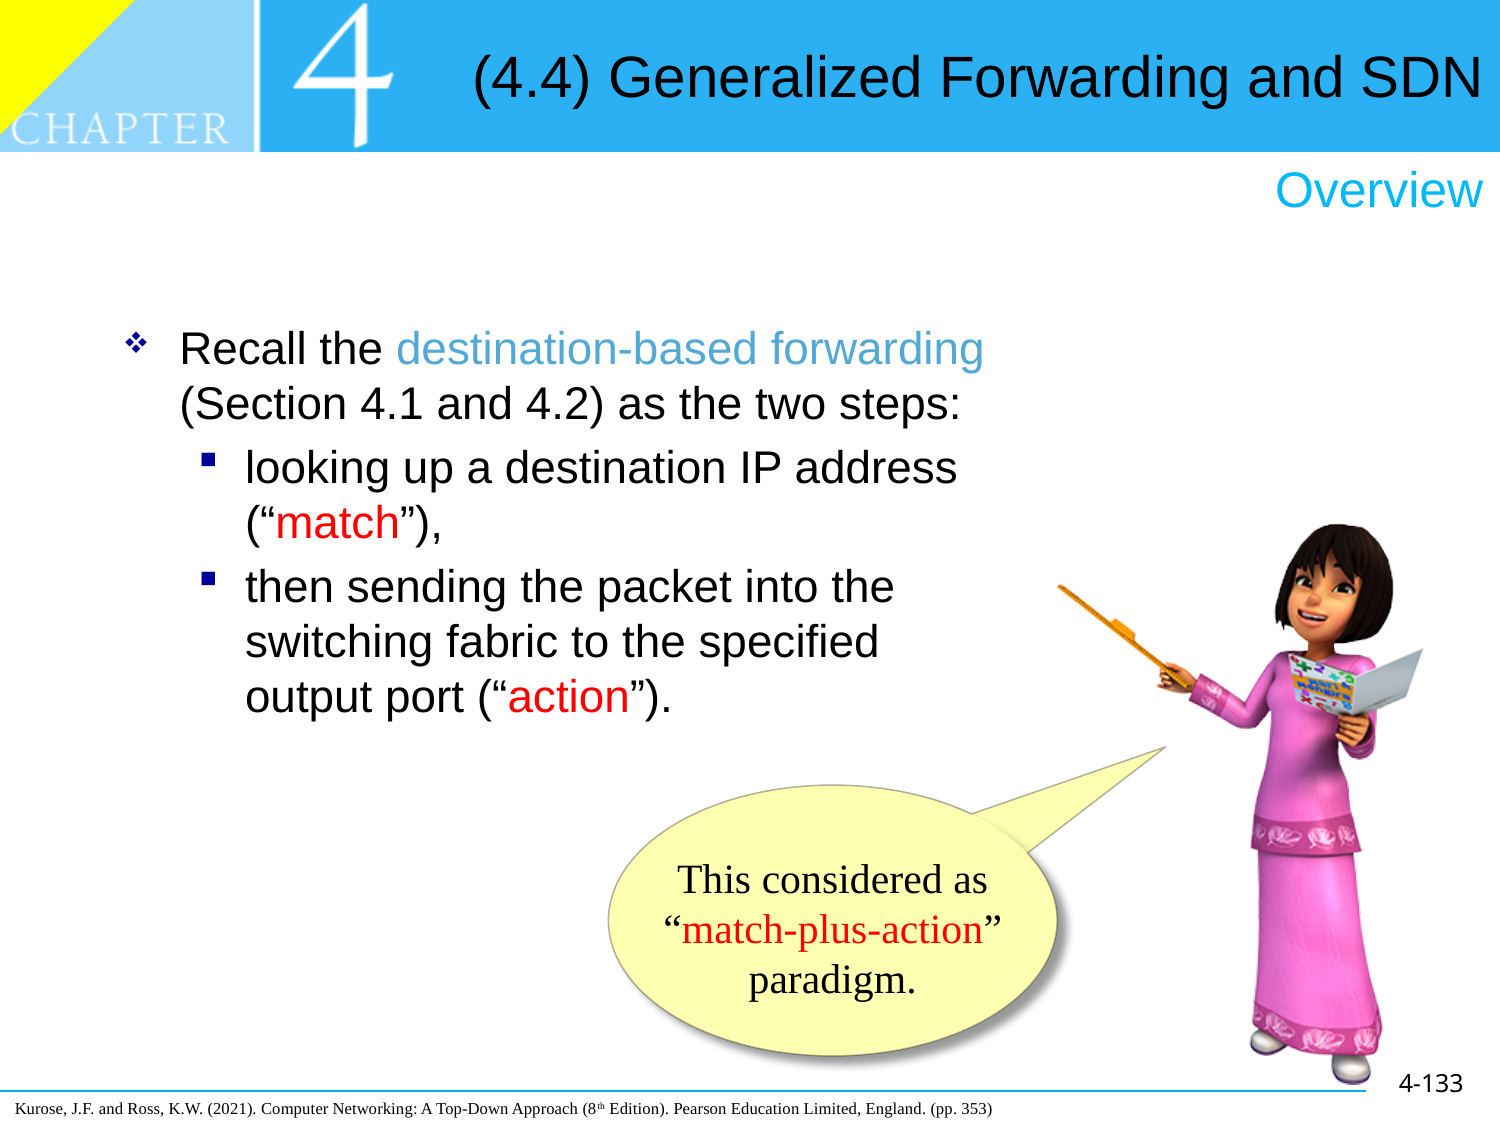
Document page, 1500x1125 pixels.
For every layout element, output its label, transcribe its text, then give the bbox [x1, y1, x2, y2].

text_box Overview [223, 160, 1499, 223]
picture [1056, 523, 1424, 1086]
slide_number 4-133 [1383, 1060, 1500, 1110]
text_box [0, 0, 1500, 153]
text_box Kurose, J.F. and Ross, K.W. (2021). Computer Networking: A Top-Down Approach (8th Edition). Pearson Education Limited, England. (pp. 353) [0, 1097, 1033, 1125]
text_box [608, 784, 1058, 1057]
text_box Recall the destination-based forwarding (Section 4.1 and 4.2) as the two steps: looking up a destination IP address (“match”), then sending the packet into the switching fabric to the specified output port (“action”). [108, 311, 1007, 757]
